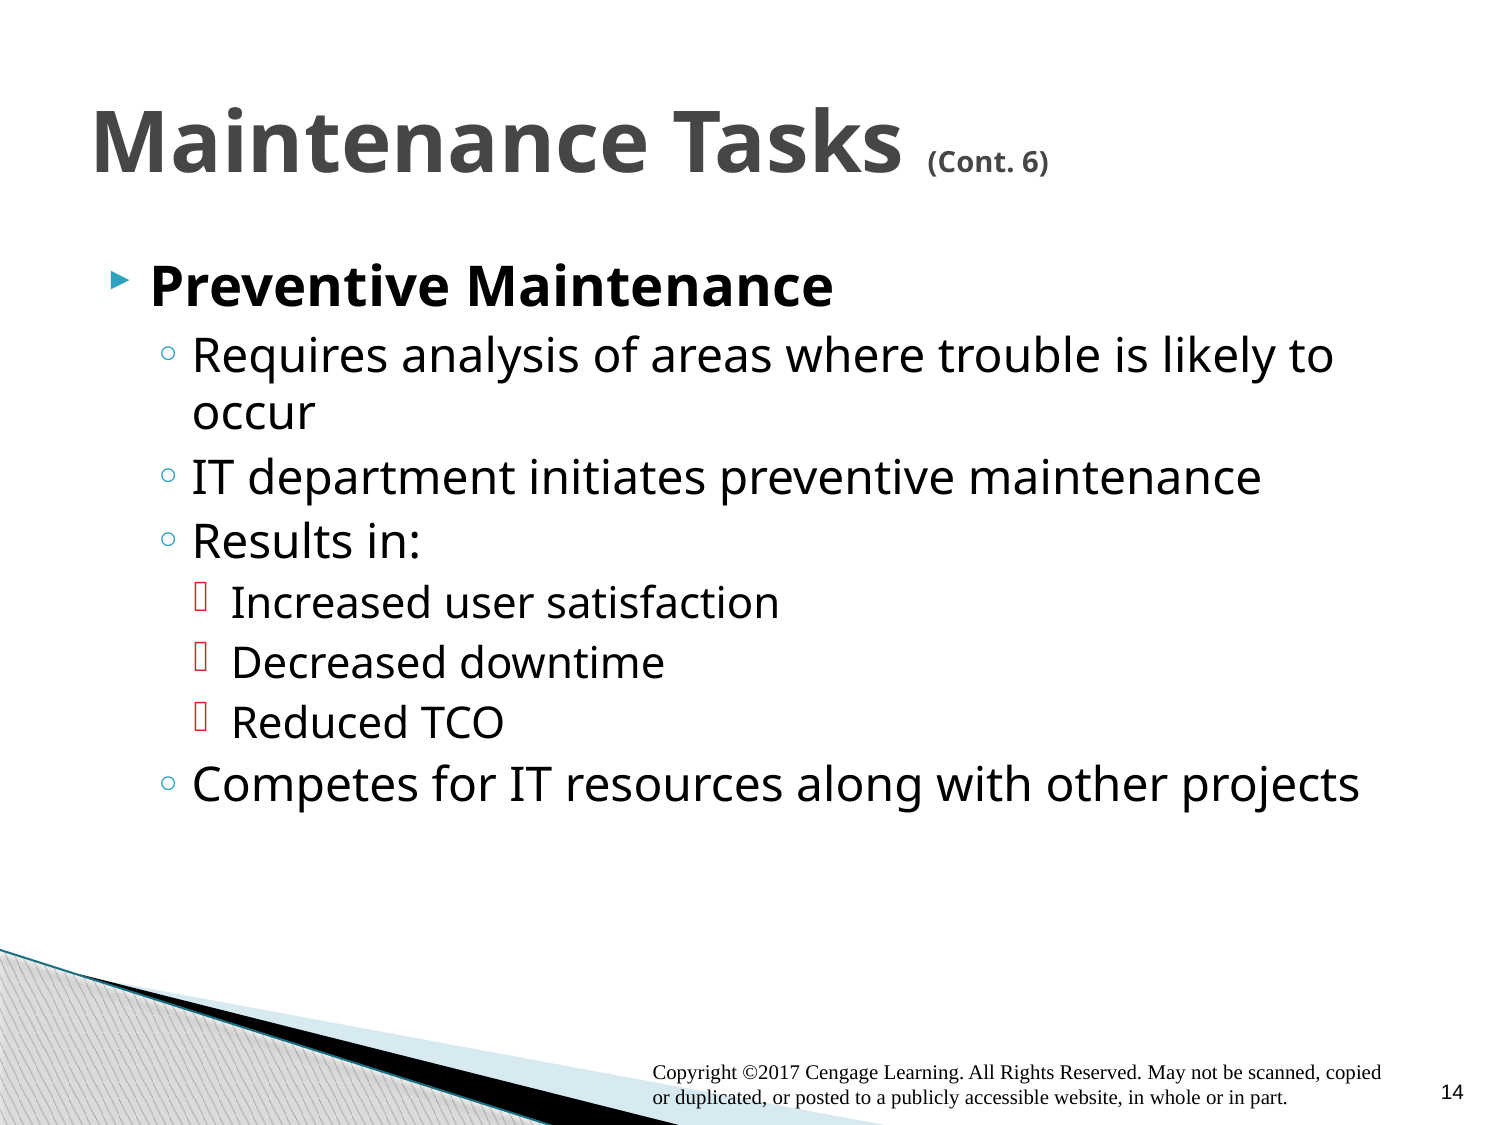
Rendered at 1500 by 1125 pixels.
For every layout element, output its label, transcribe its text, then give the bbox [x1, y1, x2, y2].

title Maintenance Tasks (Cont. 6) [75, 45, 1425, 233]
list Preventive Maintenance Requires analysis of areas where trouble is likely to occur IT department initiates preventive maintenance Results in: Increased user satisfaction Decreased downtime Reduced TCO Competes for IT resources along with other projects [75, 243, 1425, 986]
slide_number 14 [1418, 1051, 1479, 1112]
